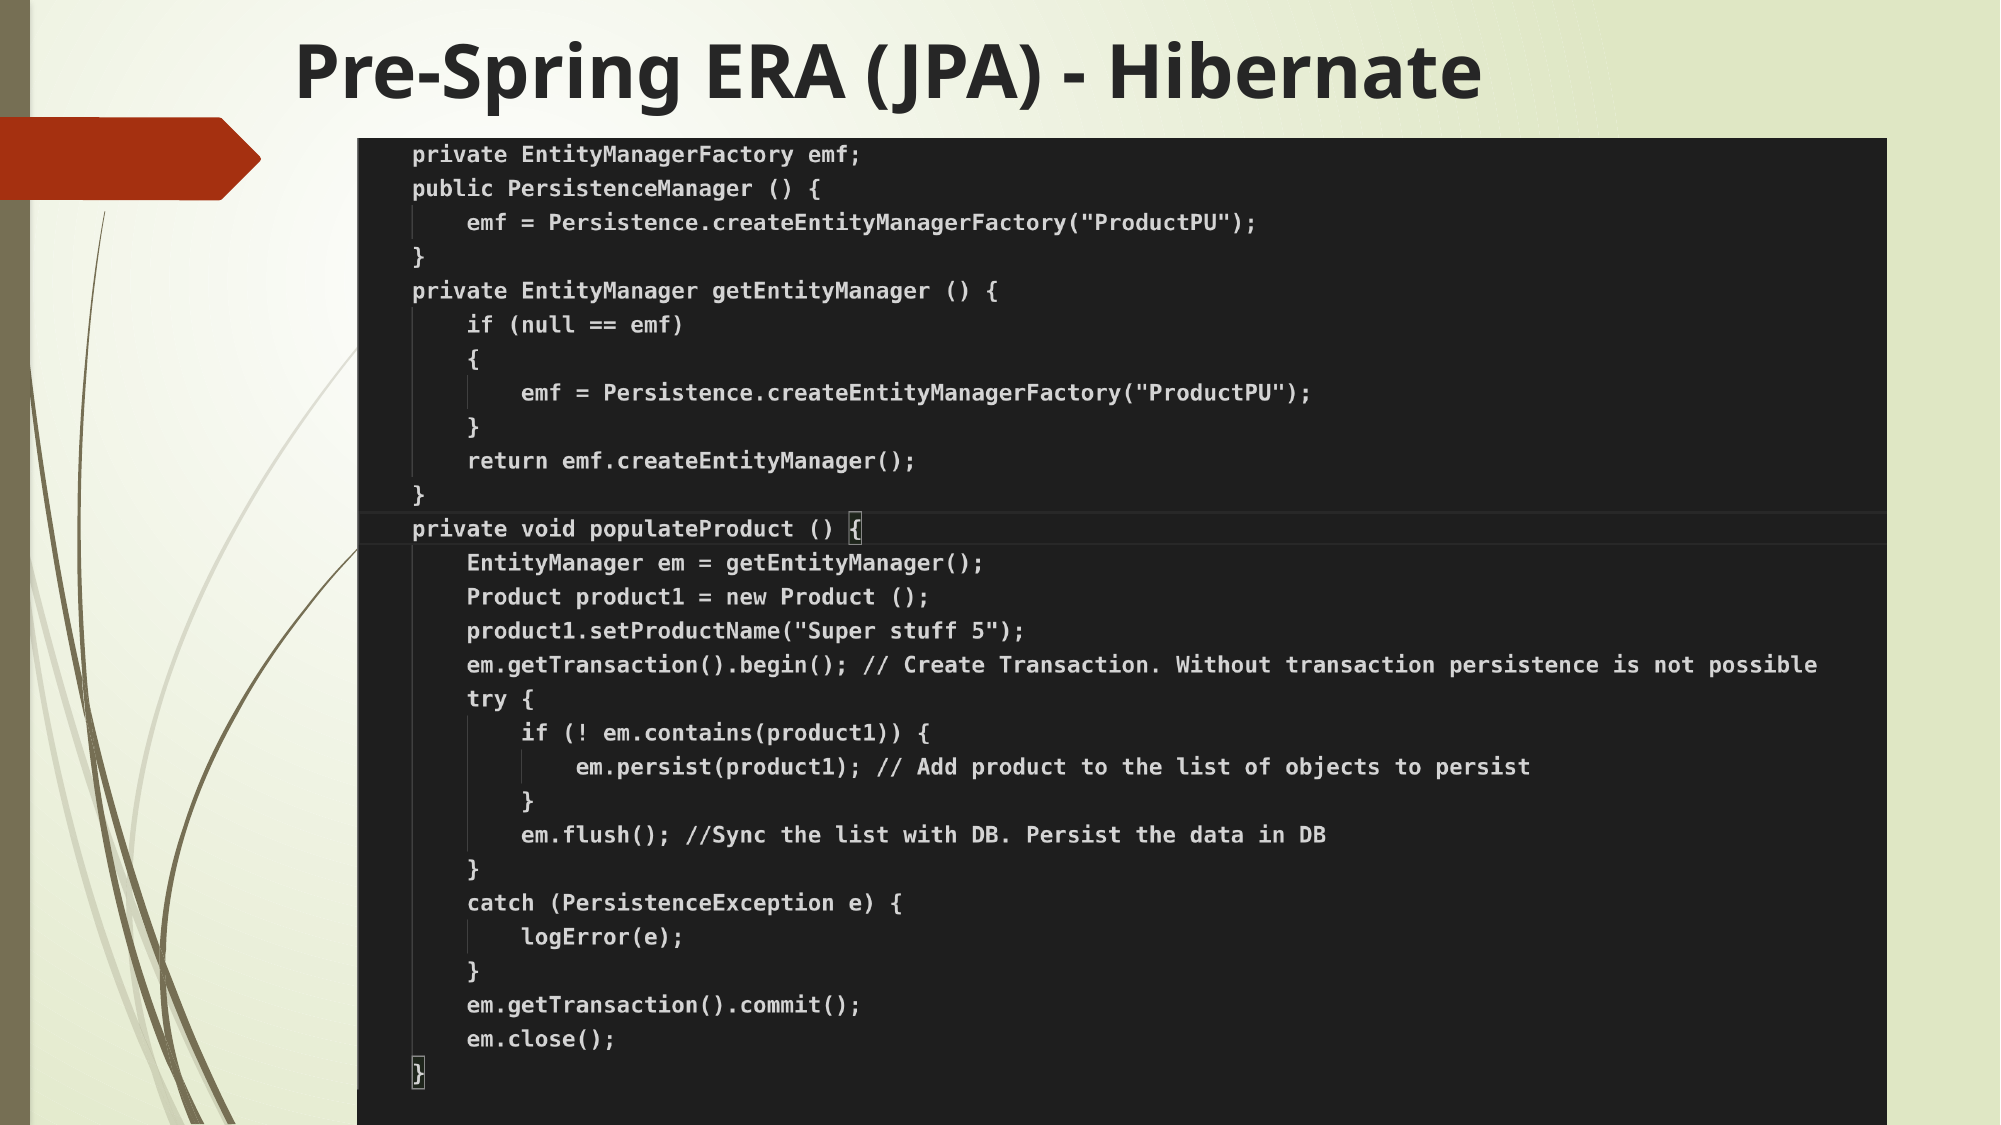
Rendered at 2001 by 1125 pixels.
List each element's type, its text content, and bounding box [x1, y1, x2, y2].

title Pre-Spring ERA (JPA) - Hibernate [278, 16, 1741, 139]
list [356, 138, 1887, 1125]
